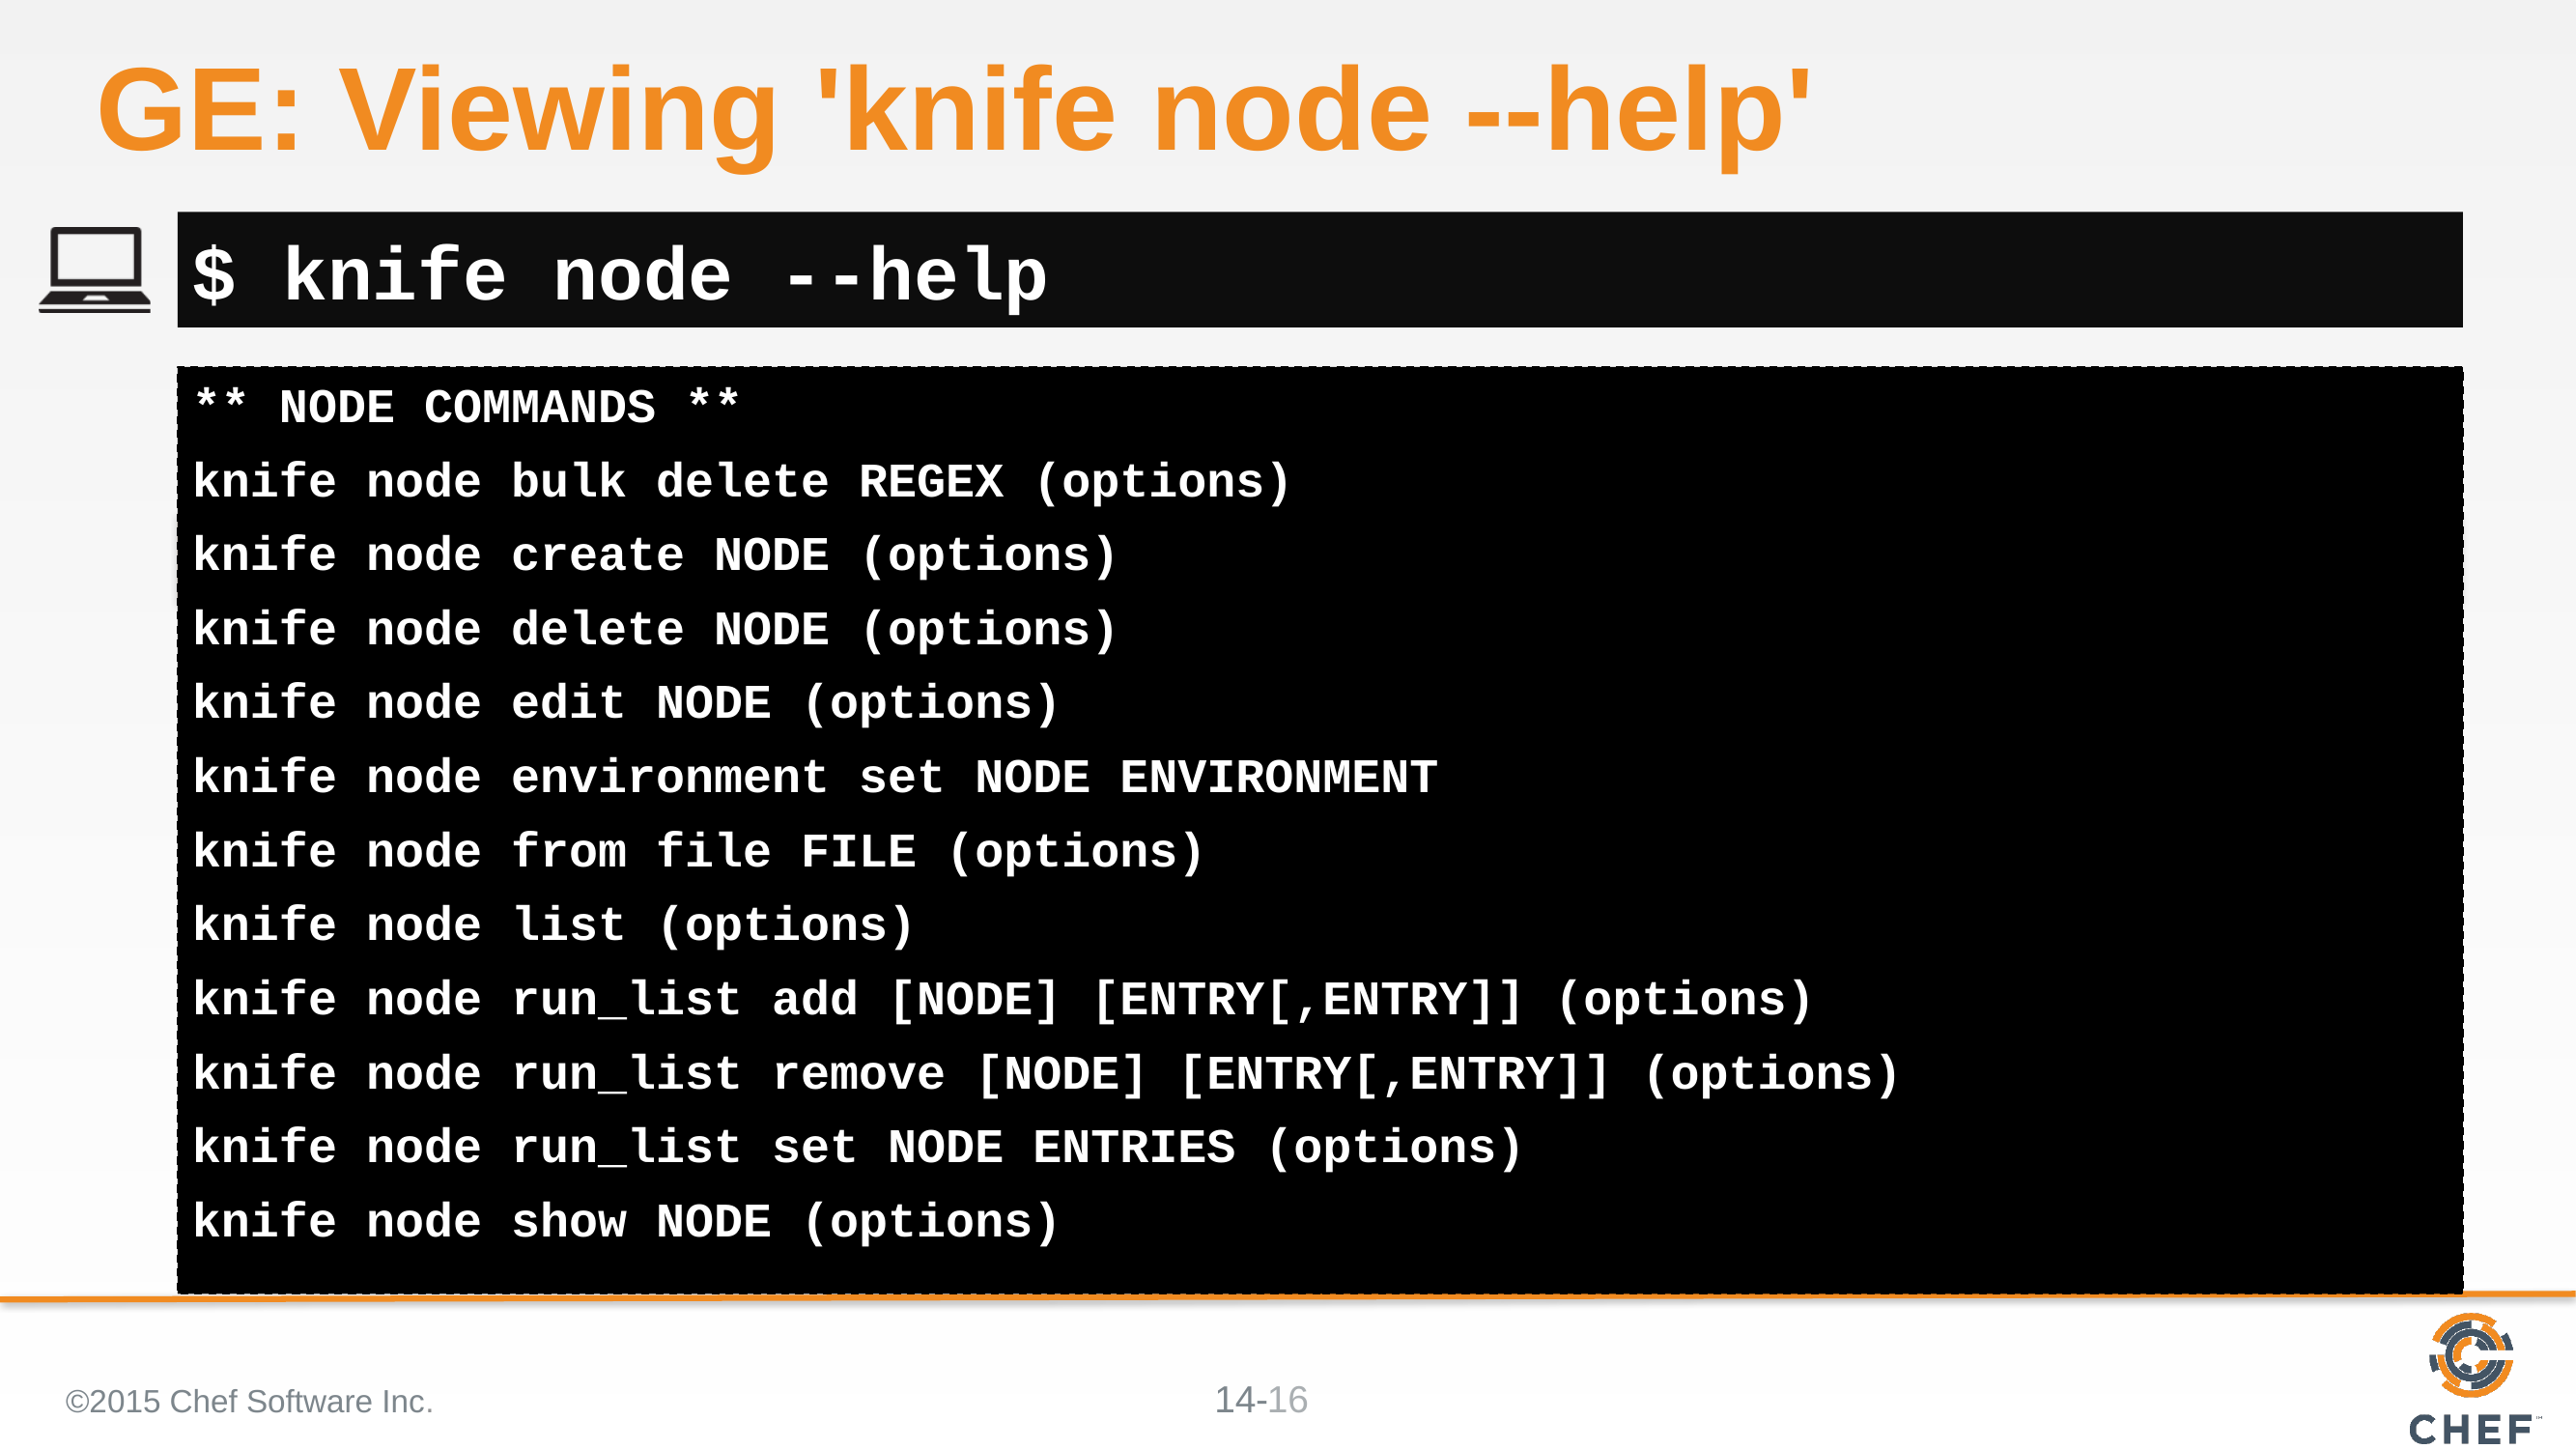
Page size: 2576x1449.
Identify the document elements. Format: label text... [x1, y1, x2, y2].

title GE: Viewing 'knife node --help' [96, 48, 2463, 180]
list ** NODE COMMANDS ** knife node bulk delete REGEX (options) knife node create NODE (options) knife node delete NODE (options) knife node edit NODE (options) knife node environment set NODE ENVIRONMENT knife node from file FILE (options) knife node list (options) knife node run_list add [NODE] [ENTRY[,ENTRY]] (options) knife node run_list remove [NODE] [ENTRY[,ENTRY]] (options) knife node run_list set NODE ENTRIES (options) knife node show NODE (options) [177, 366, 2464, 1294]
slide_number 16 [998, 1359, 1578, 1437]
list $ knife node --help [177, 212, 2463, 327]
picture [2399, 1297, 2550, 1449]
footer ©2015 Chef Software Inc. [51, 1359, 952, 1440]
